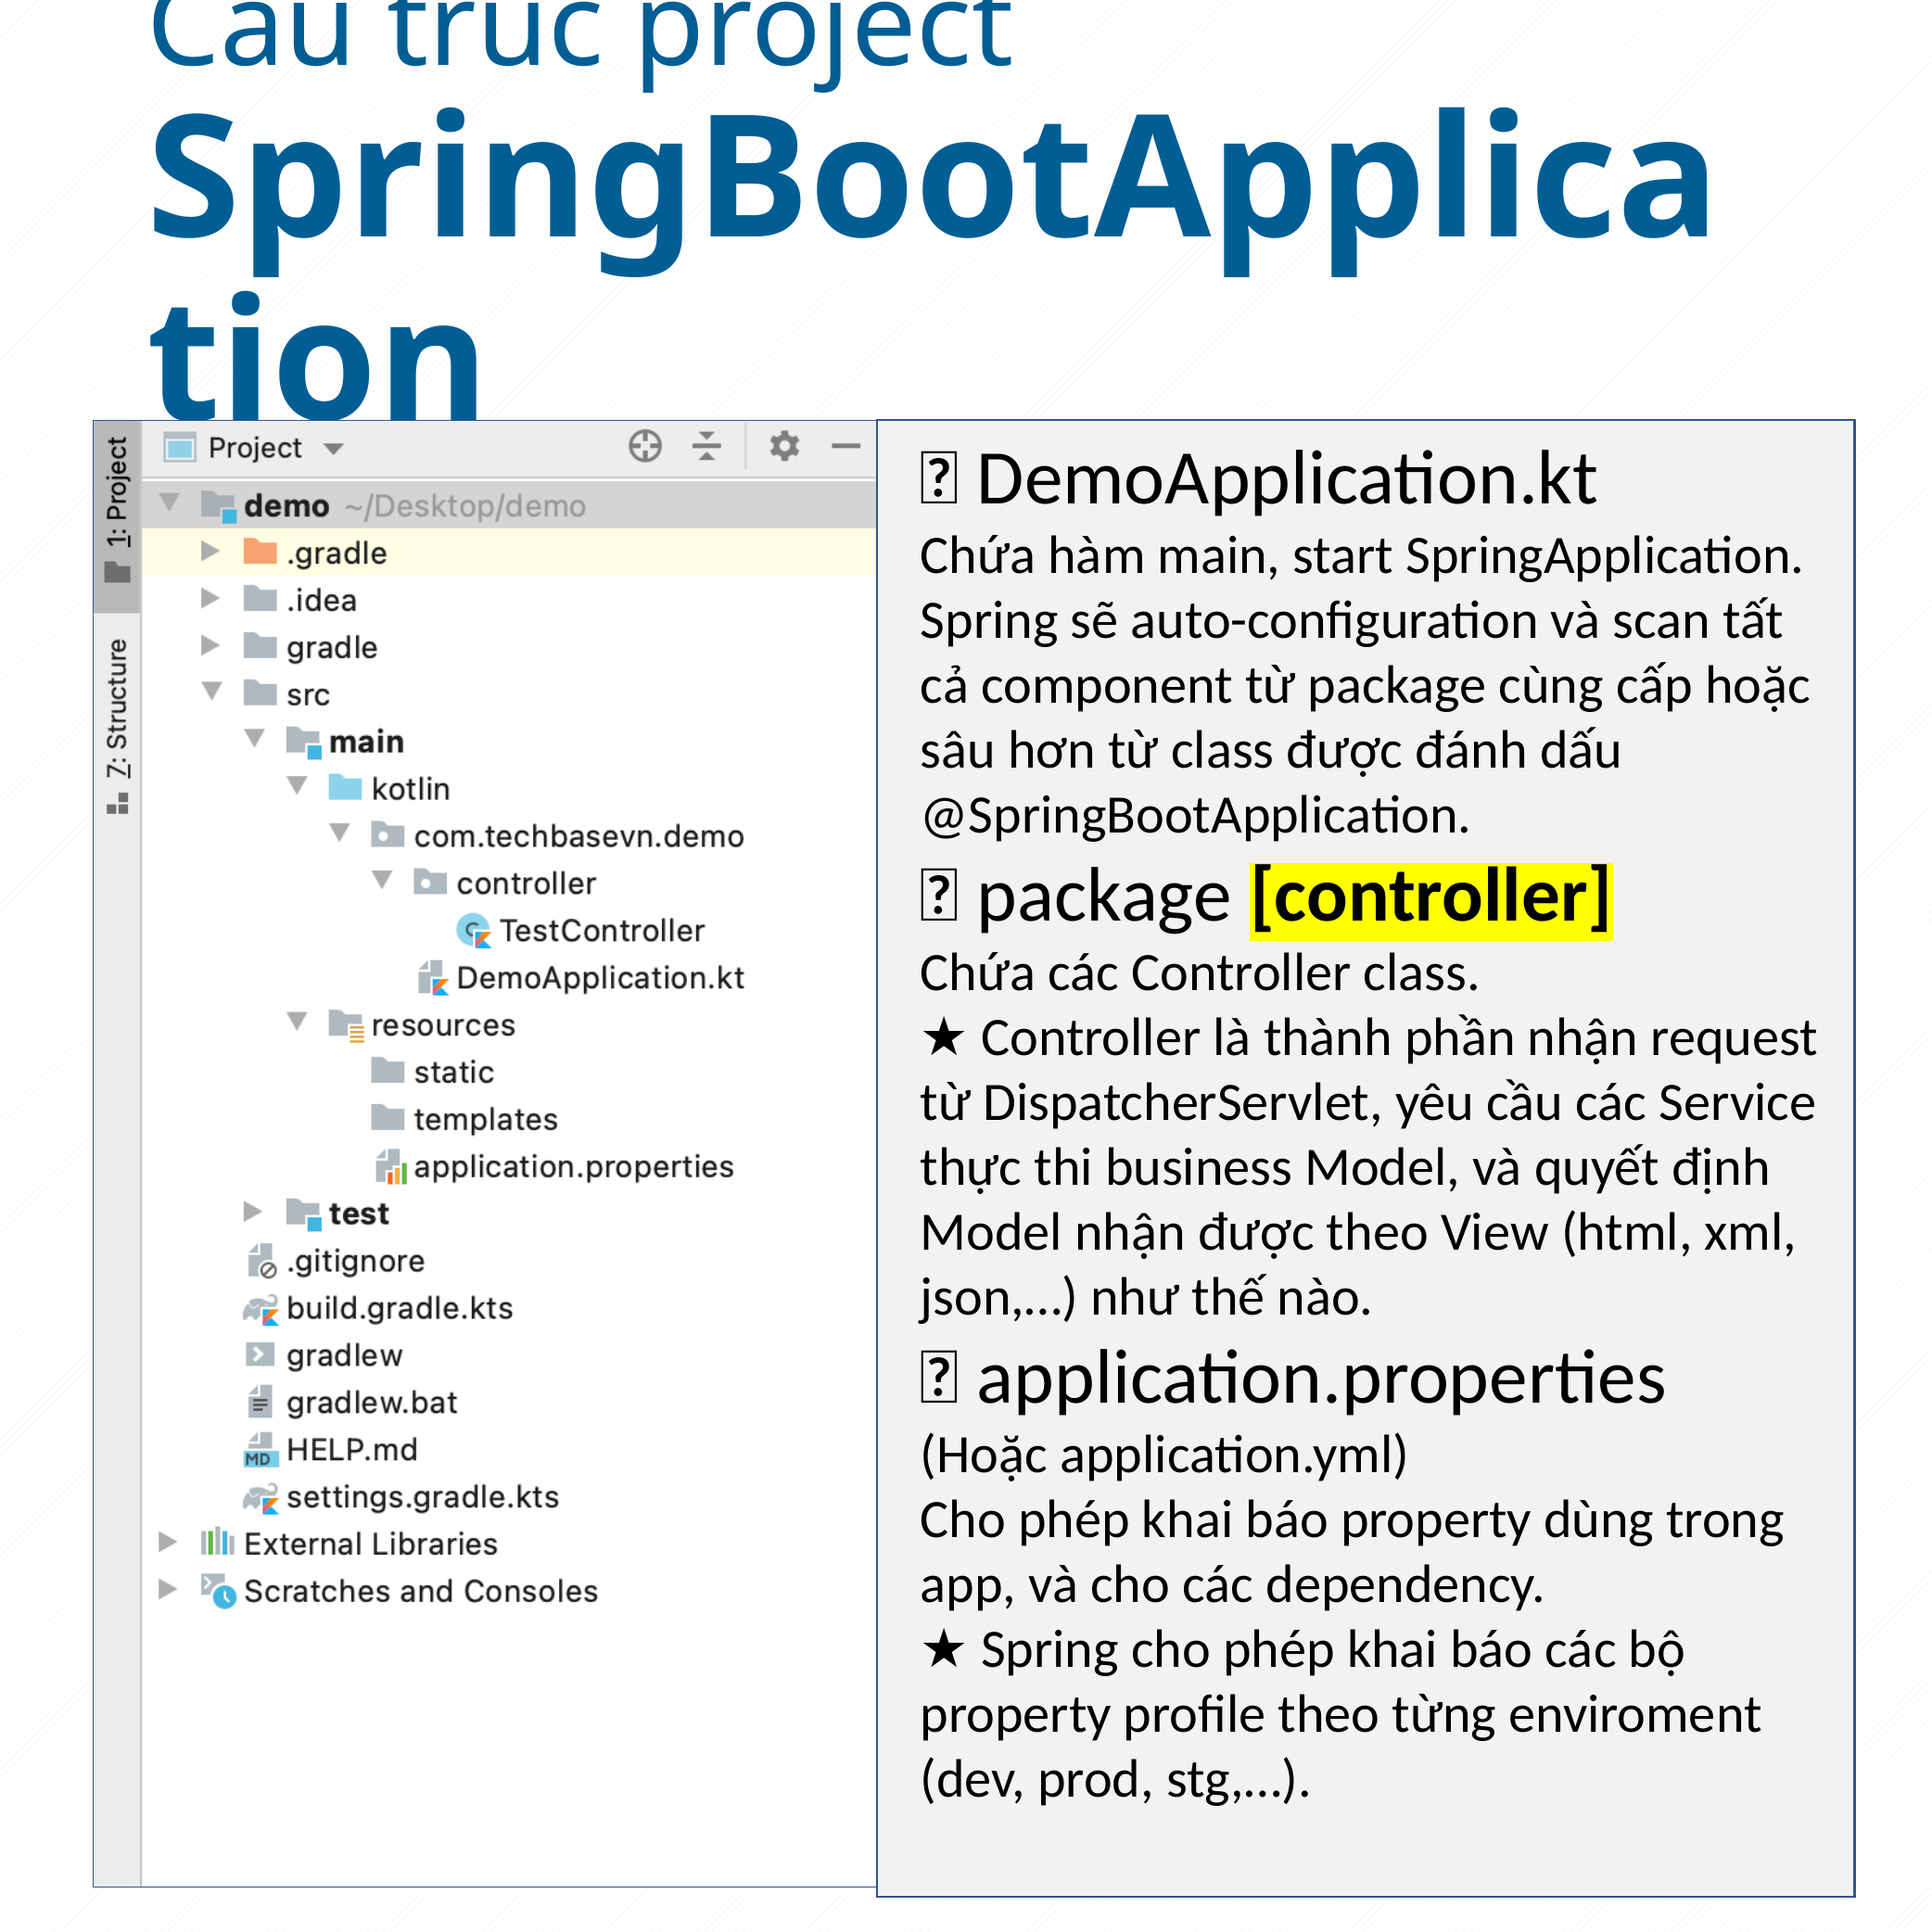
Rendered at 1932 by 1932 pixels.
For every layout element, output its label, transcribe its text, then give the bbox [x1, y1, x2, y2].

text_box ✅ DemoApplication.kt Chứa hàm main, start SpringApplication. Spring sẽ auto-configuration và scan tất cả component từ package cùng cấp hoặc sâu hơn từ class được đánh dấu @SpringBootApplication. ✅ package [controller] Chứa các Controller class. ★ Controller là thành phần nhận request từ DispatcherServlet, yêu cầu các Service thực thi business Model, và quyết định Model nhận được theo View (html, xml, json,…) như thế nào. ✅ application.properties (Hoặc application.yml) Cho phép khai báo property dùng trong app, và cho các dependency. ★ Spring cho phép khai báo các bộ property profile theo từng enviroment (dev, prod, stg,…). [876, 419, 1856, 1898]
picture [93, 420, 877, 1888]
title Cấu trúc project SpringBootApplication [133, 38, 1799, 385]
